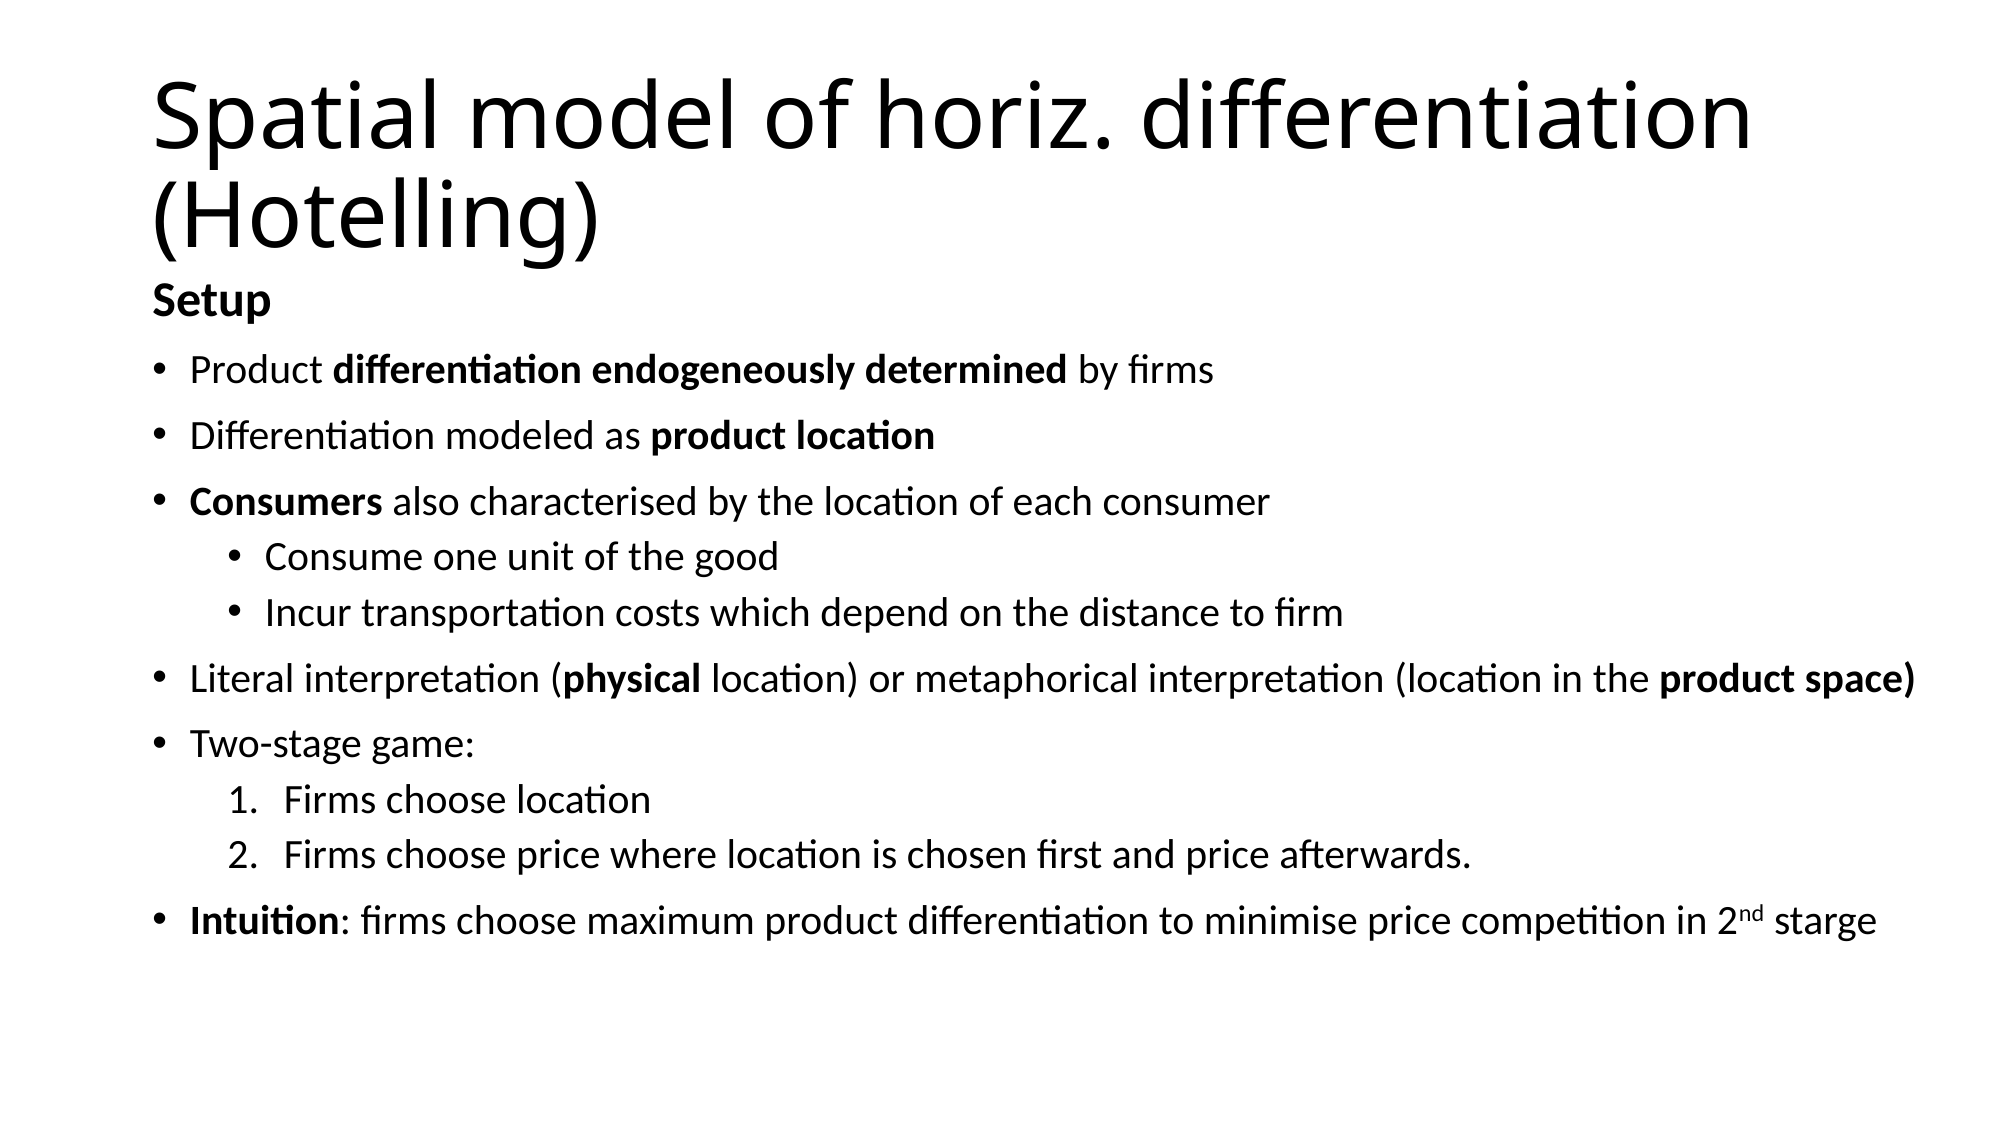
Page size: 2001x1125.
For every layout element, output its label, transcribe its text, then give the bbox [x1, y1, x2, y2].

list Setup Product differentiation endogeneously determined by firms Differentiation modeled as product location Consumers also characterised by the location of each consumer Consume one unit of the good Incur transportation costs which depend on the distance to firm Literal interpretation (physical location) or metaphorical interpretation (location in the product space) Two-stage game: Firms choose location Firms choose price where location is chosen first and price afterwards. Intuition: firms choose maximum product differentiation to minimise price competition in 2nd starge [137, 278, 1935, 1014]
title Spatial model of horiz. differentiation (Hotelling) [137, 59, 1955, 278]
